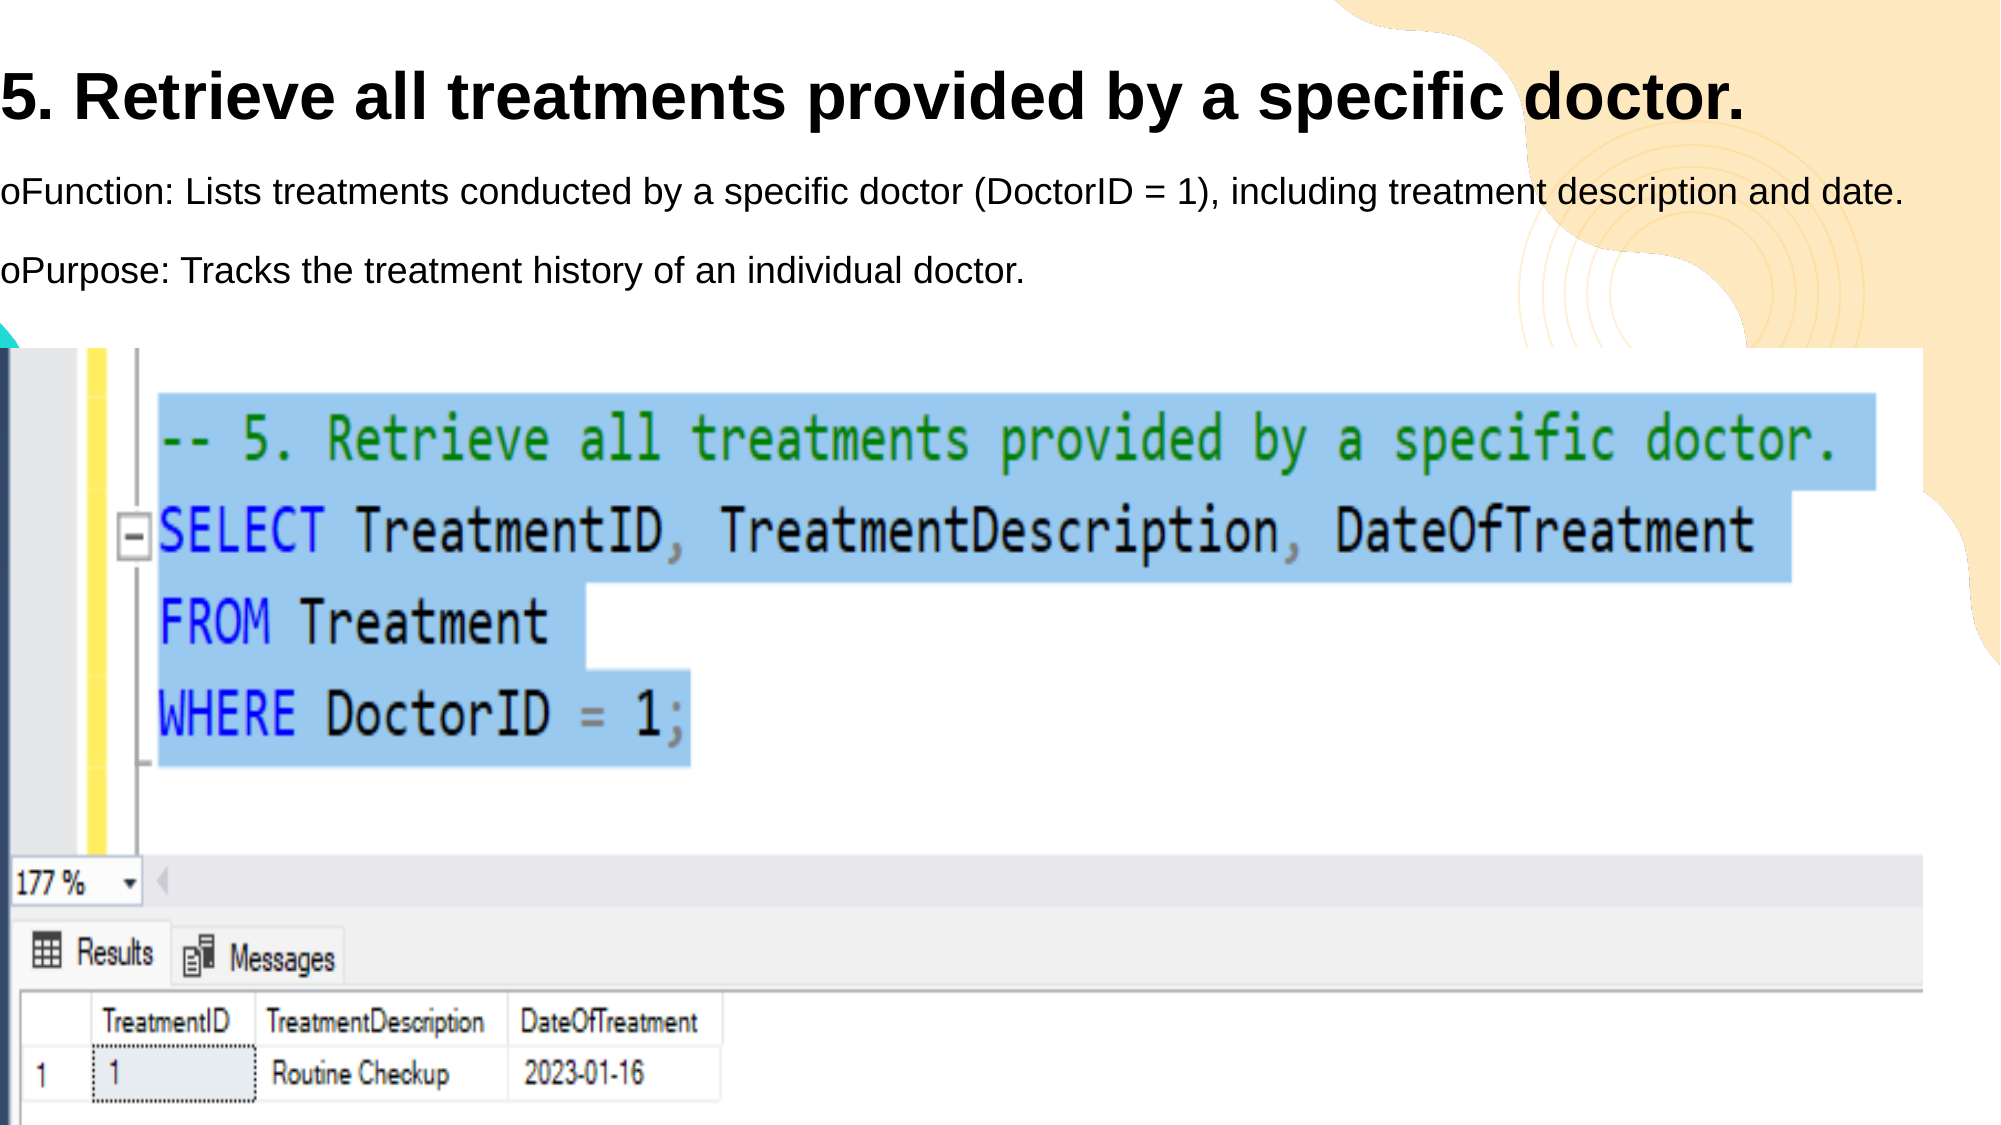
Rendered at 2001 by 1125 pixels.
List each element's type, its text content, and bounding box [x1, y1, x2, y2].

picture [0, 292, 2000, 1125]
list 5. Retrieve all treatments provided by a specific doctor. oFunction: Lists treatments conducted by a specific doctor (DoctorID = 1), including treatment description and date. oPurpose: Tracks the treatment history of an individual doctor. [0, 0, 2000, 292]
